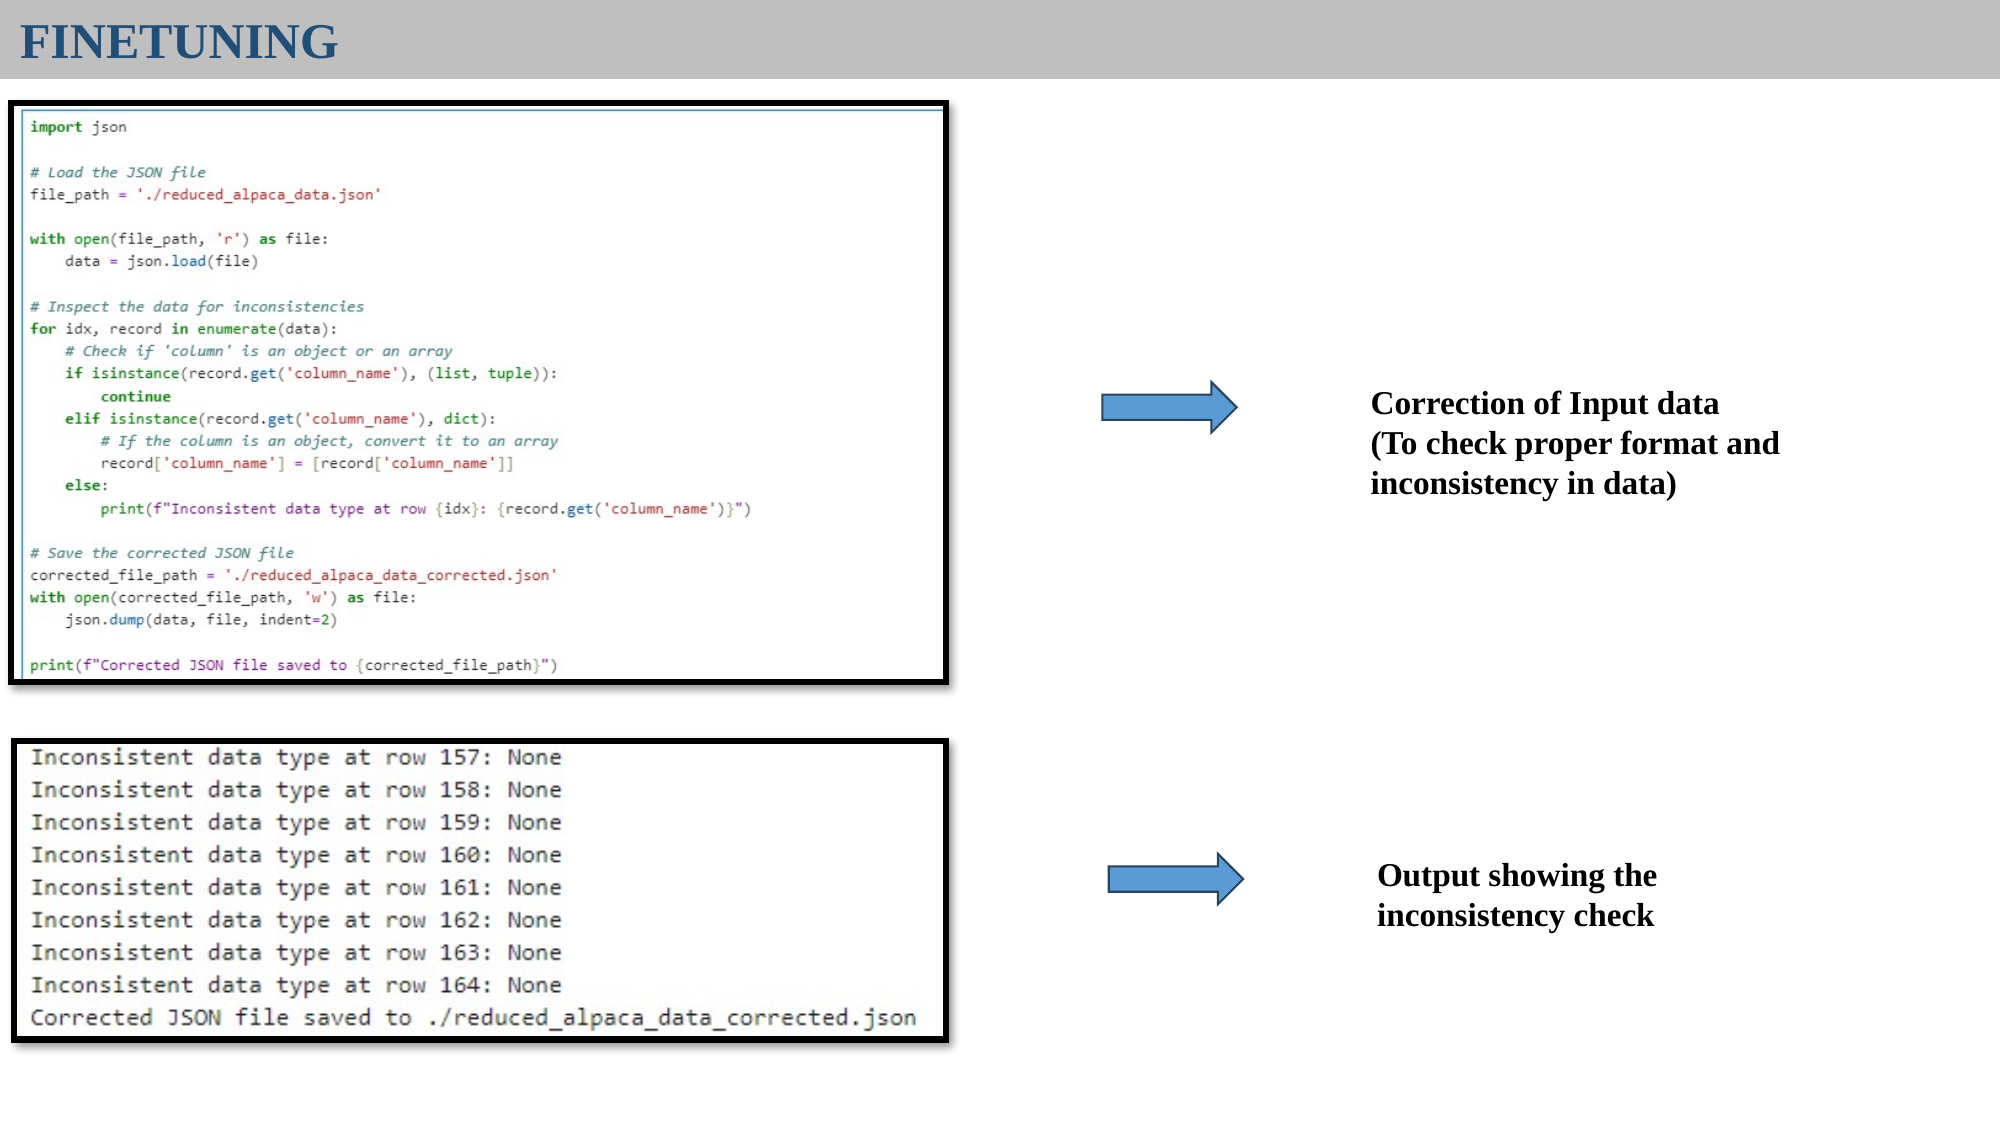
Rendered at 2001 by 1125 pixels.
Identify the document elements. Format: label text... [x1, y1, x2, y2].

text_box [1101, 379, 1239, 436]
text_box Correction of Input data (To check proper format and inconsistency in data) [1355, 373, 1799, 549]
text_box FINETUNING [0, 0, 2000, 79]
picture [17, 744, 944, 1037]
text_box Output showing the inconsistency check [1362, 845, 1805, 941]
picture [13, 106, 944, 680]
text_box [1107, 851, 1245, 907]
